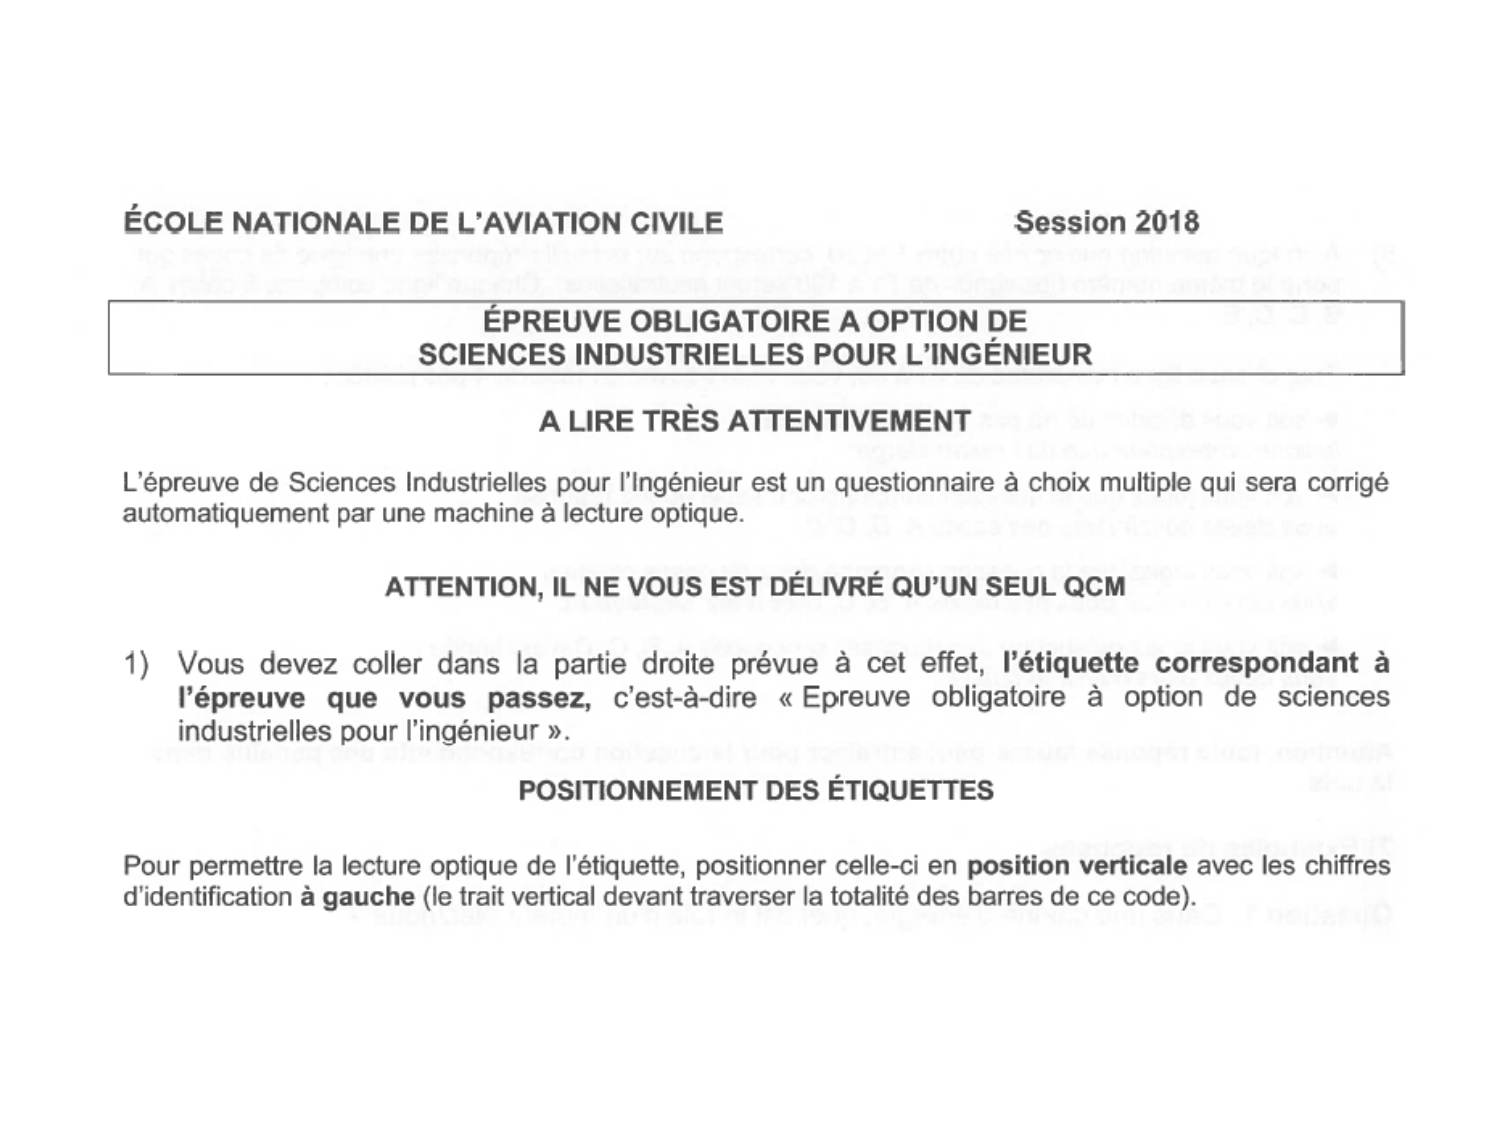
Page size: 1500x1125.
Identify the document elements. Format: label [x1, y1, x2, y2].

picture [73, 183, 1427, 942]
